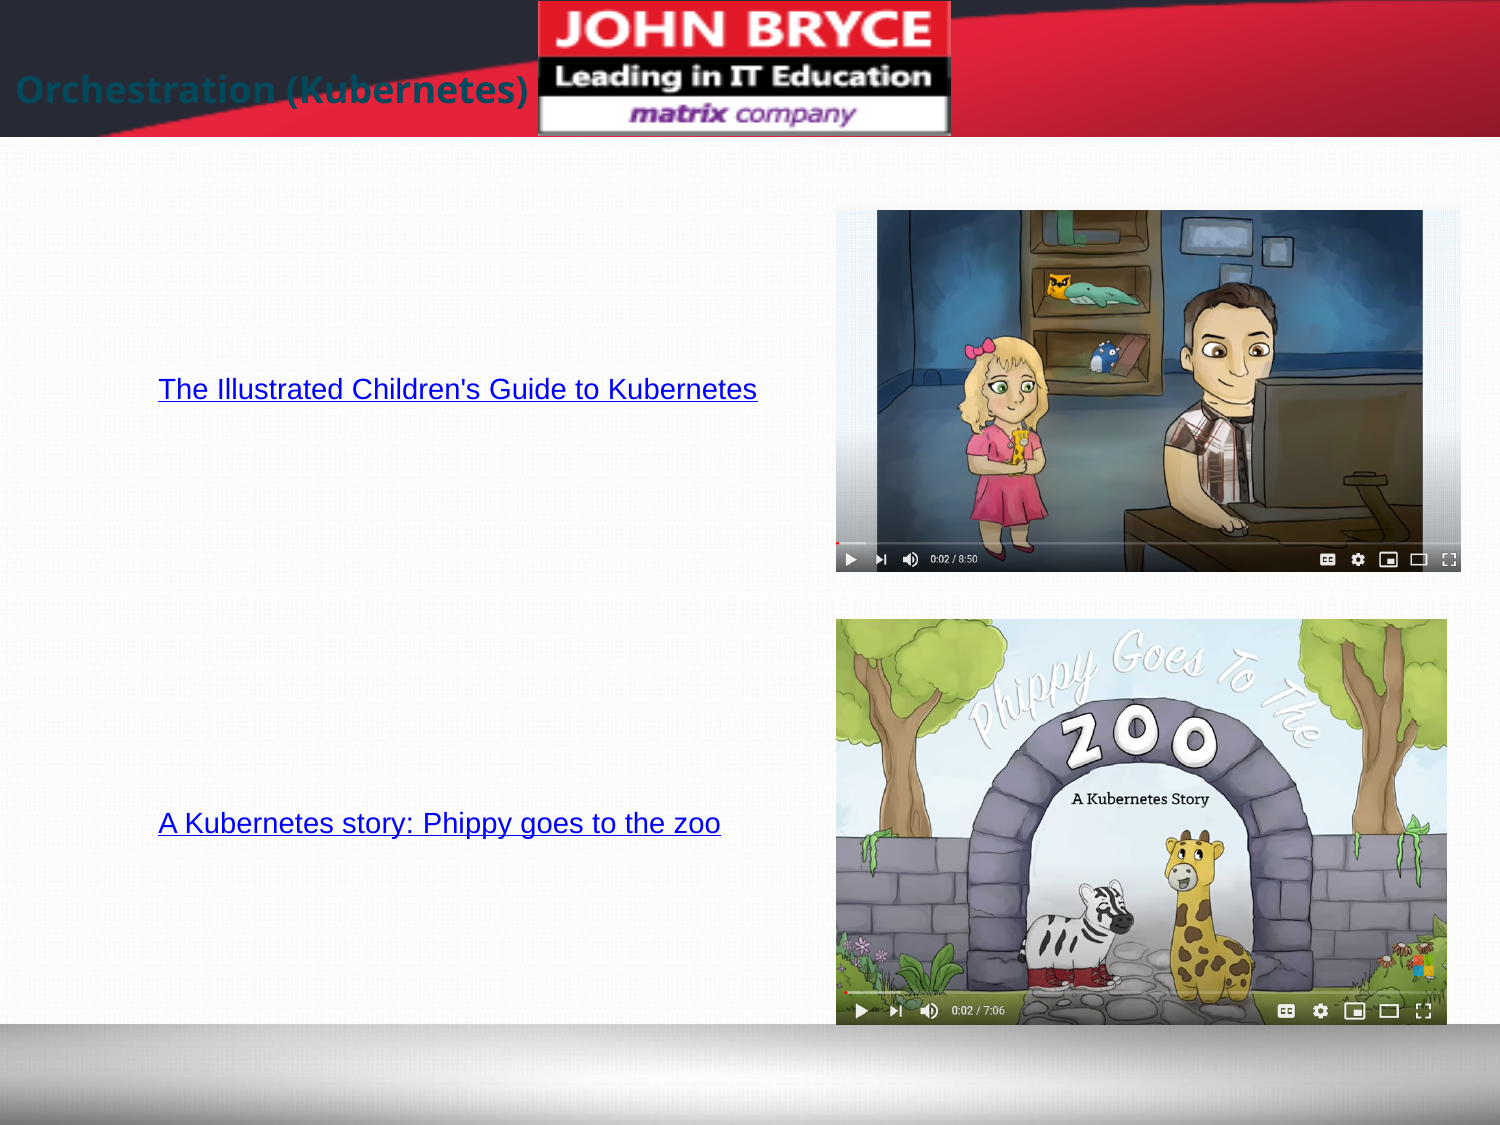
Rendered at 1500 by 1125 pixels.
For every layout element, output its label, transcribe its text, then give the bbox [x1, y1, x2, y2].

picture [0, 0, 1500, 1125]
text_box A Kubernetes story: Phippy goes to the zoo [143, 796, 830, 847]
text_box Orchestration (Kubernetes) [0, 58, 752, 119]
text_box The Illustrated Children's Guide to Kubernetes [143, 362, 830, 413]
